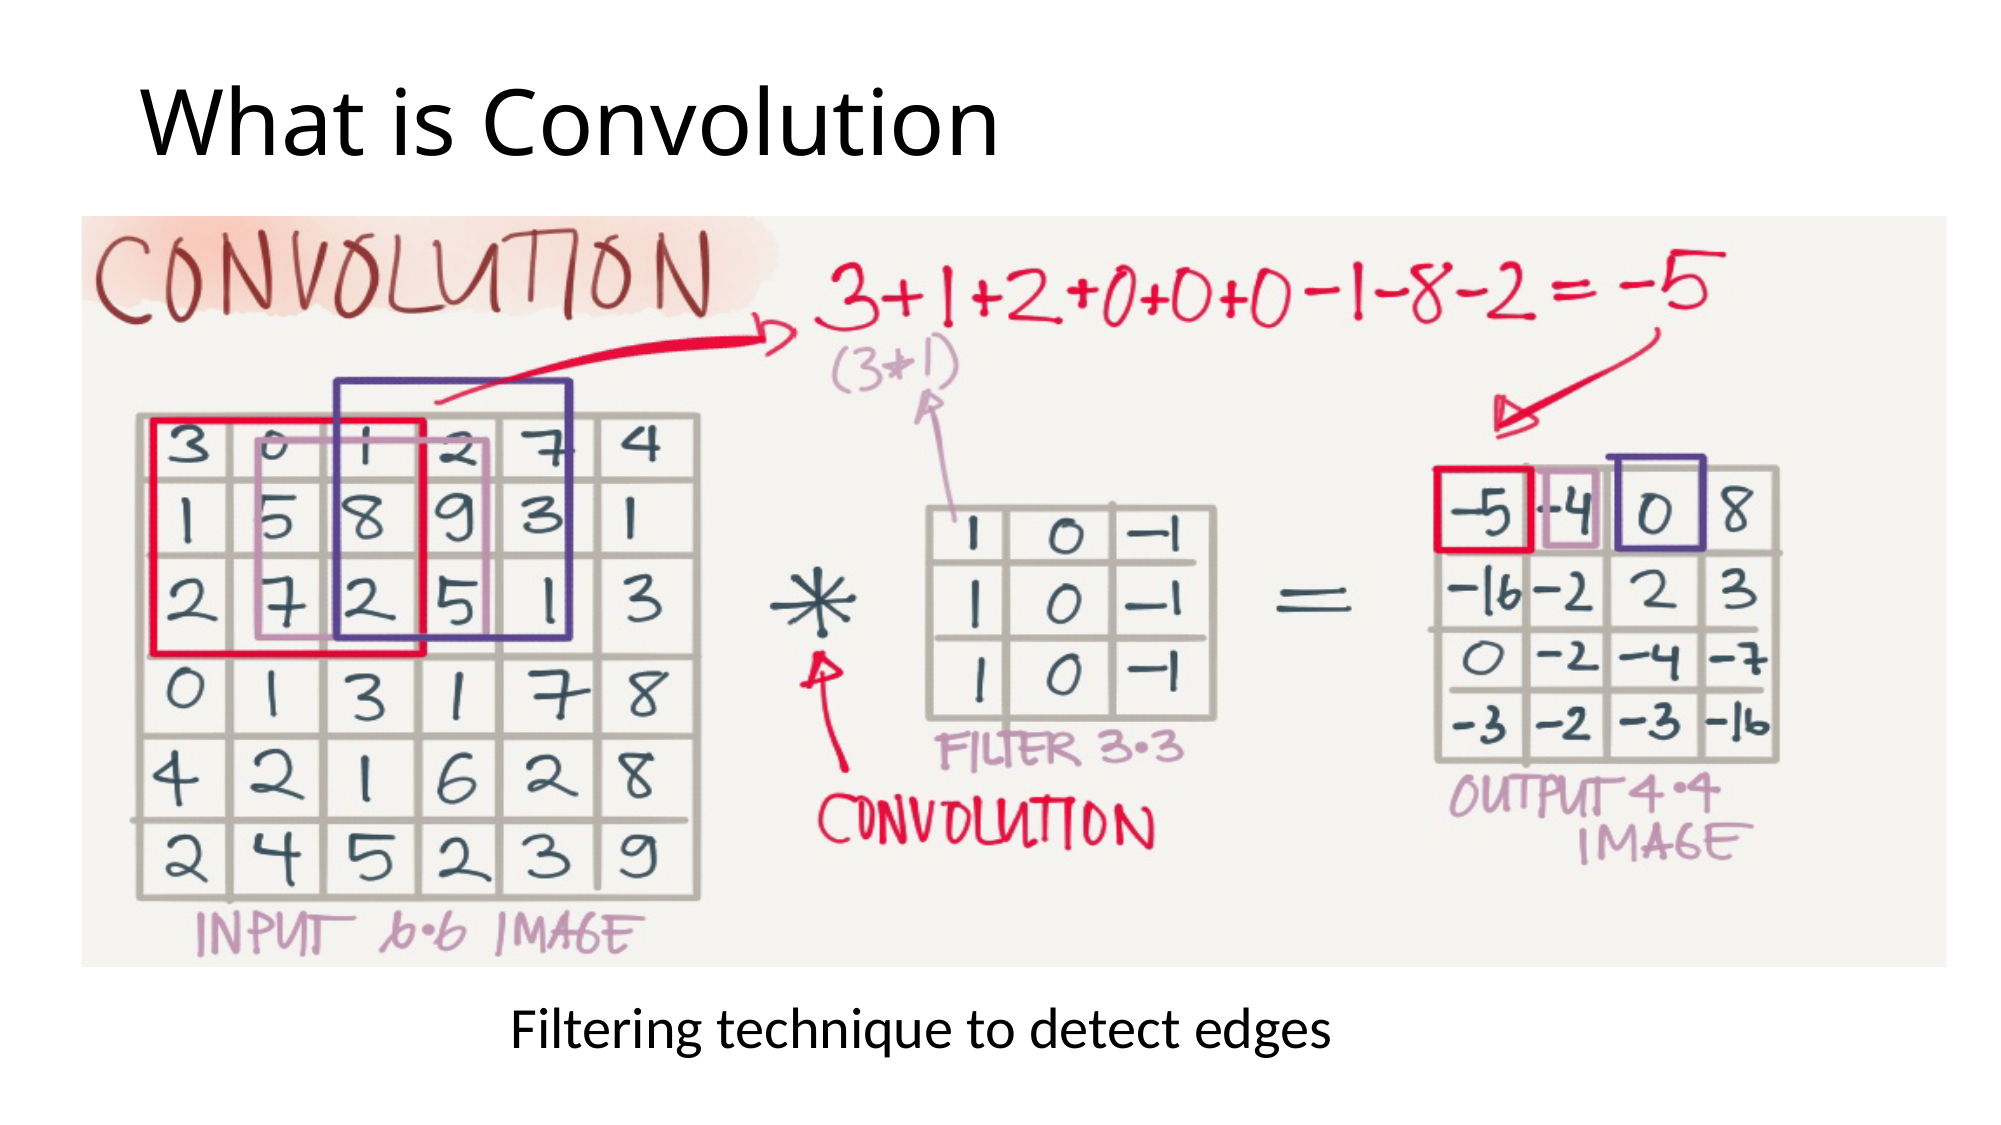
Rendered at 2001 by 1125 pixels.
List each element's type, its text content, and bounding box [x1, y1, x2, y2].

title What is Convolution [124, 16, 1850, 216]
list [81, 216, 1947, 967]
text_box Filtering technique to detect edges [495, 982, 1348, 1068]
